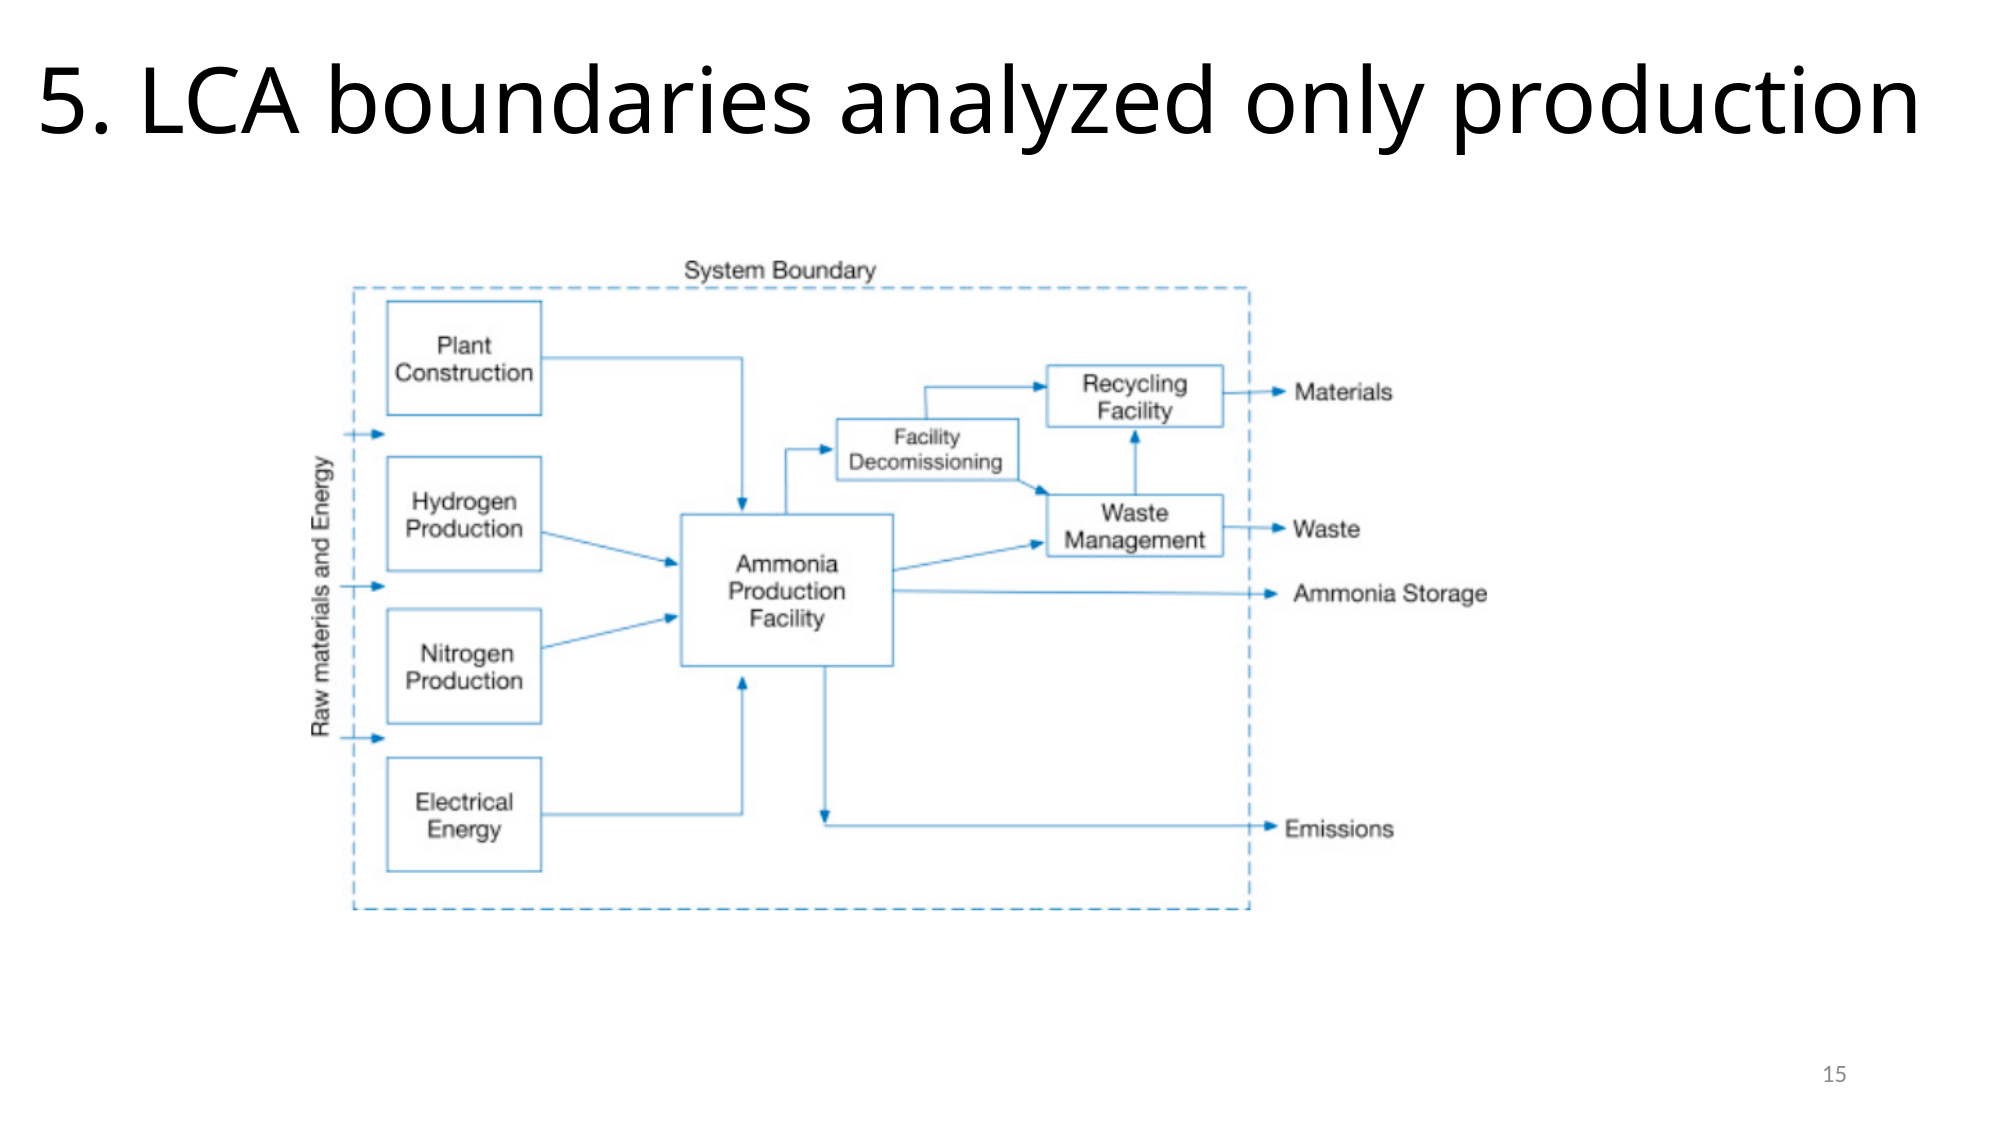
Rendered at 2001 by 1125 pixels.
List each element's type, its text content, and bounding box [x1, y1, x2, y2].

title 5. LCA boundaries analyzed only production [21, 0, 1979, 213]
picture [299, 247, 1548, 928]
slide_number 15 [1412, 1042, 1863, 1103]
